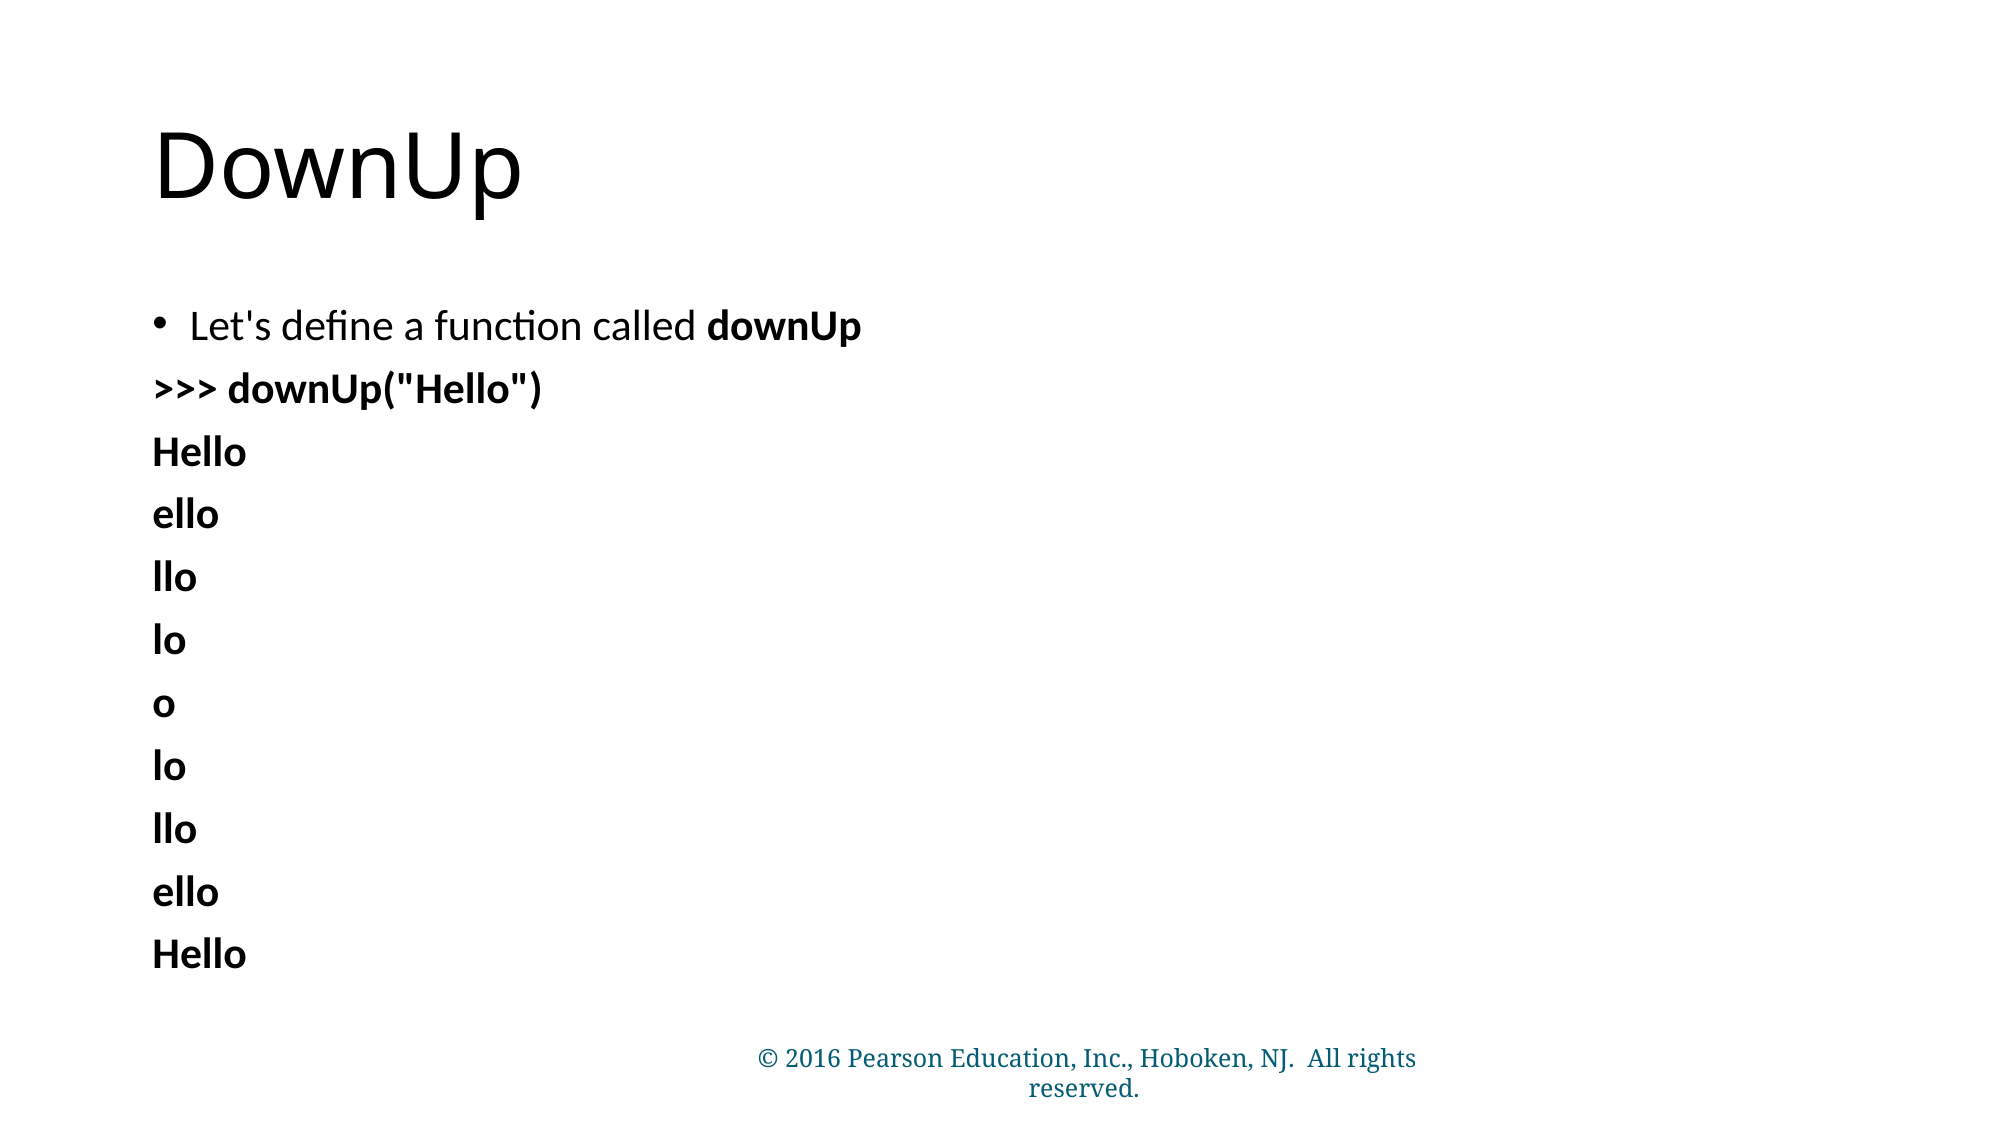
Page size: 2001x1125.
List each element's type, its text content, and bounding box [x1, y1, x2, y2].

footer © 2016 Pearson Education, Inc., Hoboken, NJ. All rights reserved. [687, 1042, 1488, 1103]
list Let's define a function called downUp >>> downUp("Hello") Hello ello llo lo o lo llo ello Hello [137, 299, 1863, 1014]
title DownUp [137, 59, 1863, 278]
